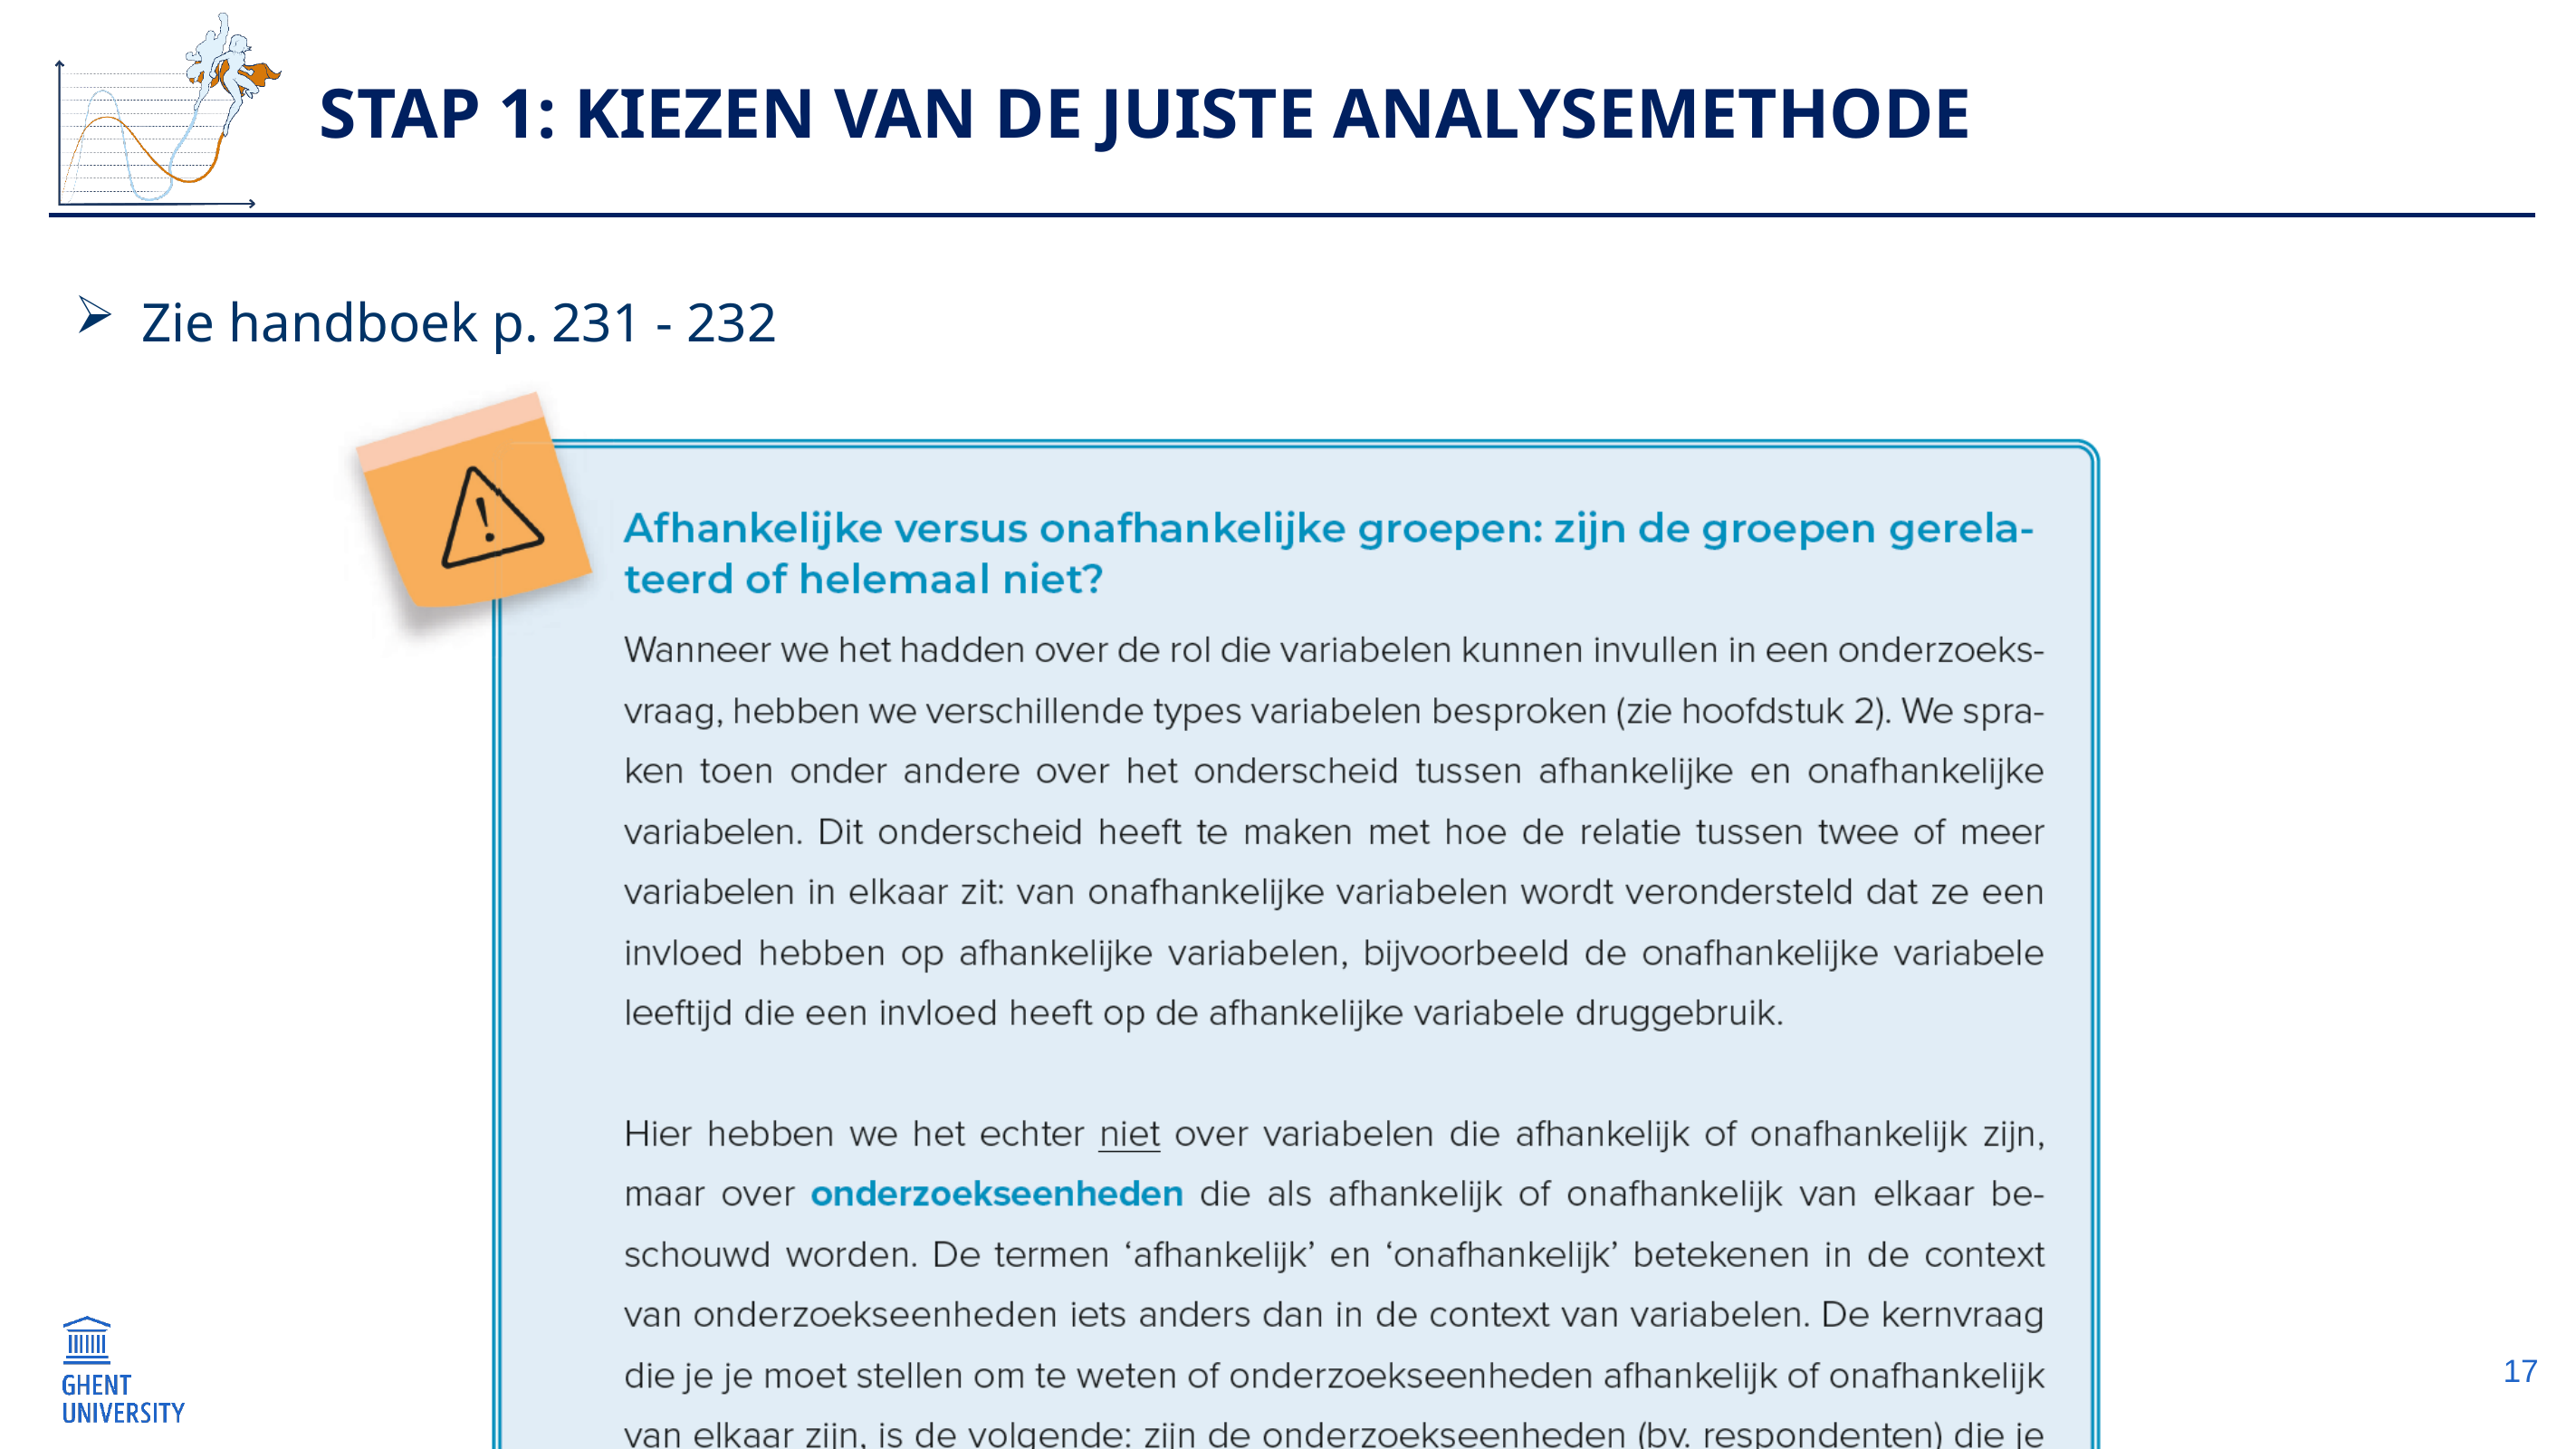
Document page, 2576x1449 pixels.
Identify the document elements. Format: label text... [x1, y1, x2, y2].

title Stap 1: Kiezen van de juiste analysemethode [305, 18, 2527, 159]
picture [5, 0, 306, 318]
list Zie handboek p. 231 - 232 [48, 269, 2553, 1290]
slide_number 17 [2415, 1330, 2553, 1408]
picture [62, 379, 2257, 1449]
